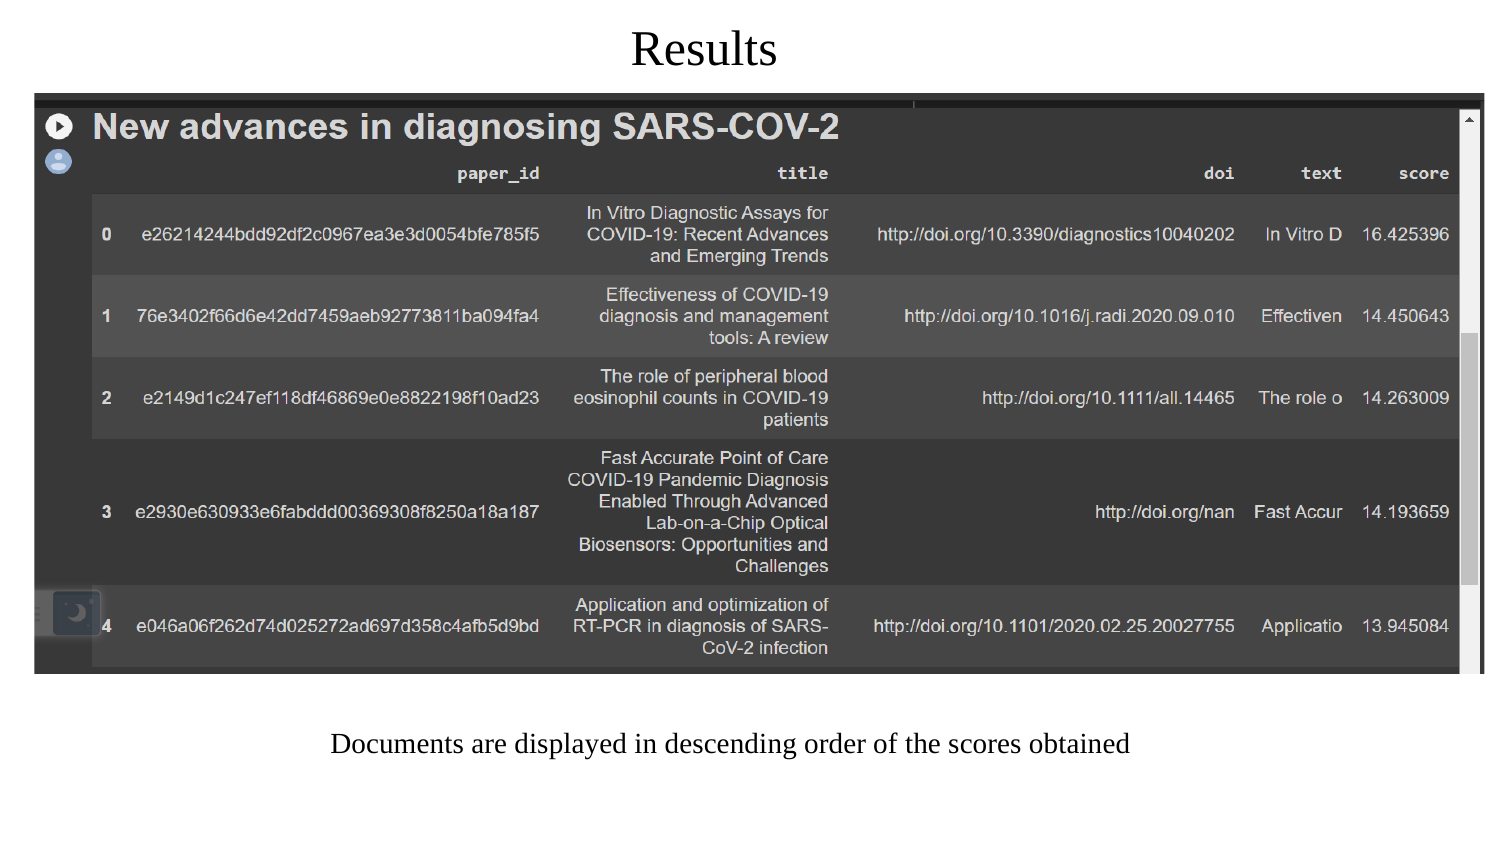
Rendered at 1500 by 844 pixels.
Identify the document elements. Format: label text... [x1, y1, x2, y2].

picture [34, 93, 1485, 675]
title Results [615, 0, 885, 92]
text_box Documents are displayed in descending order of the scores obtained [315, 717, 1237, 768]
